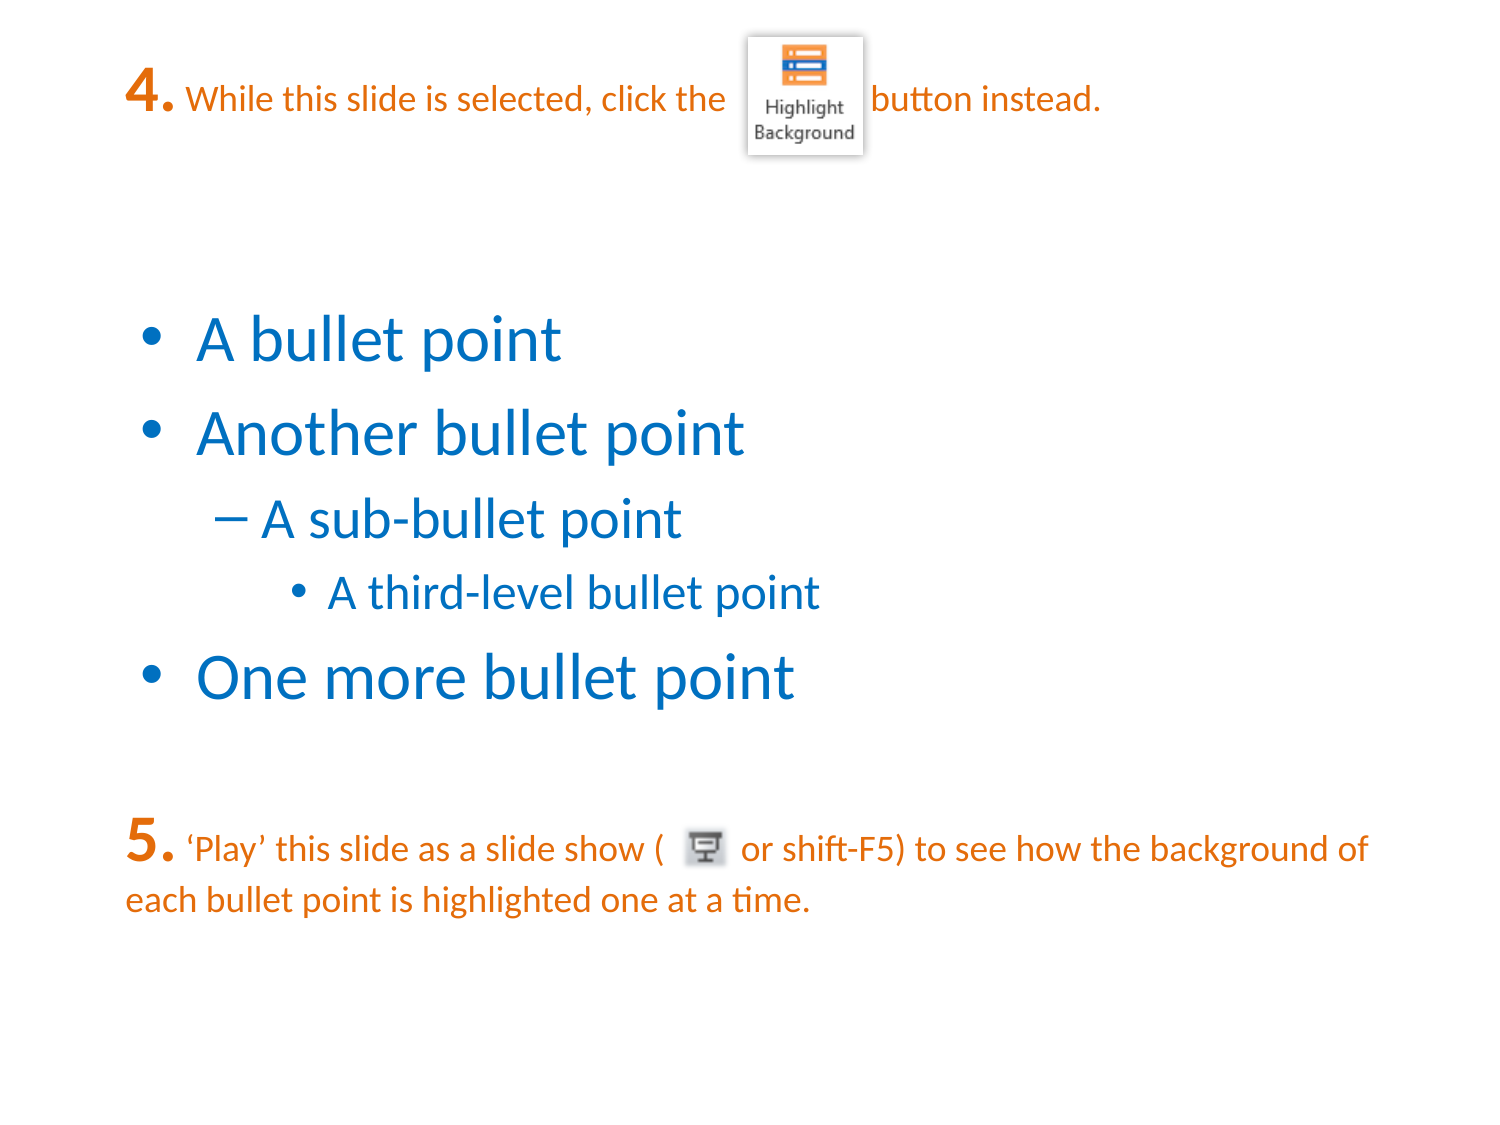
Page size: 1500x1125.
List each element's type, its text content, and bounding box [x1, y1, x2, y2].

text_box 5. ‘Play’ this slide as a slide show ( or shift-F5) to see how the background of each bullet point is highlighted one at a time. [110, 787, 1400, 928]
text_box 4. While this slide is selected, click the button instead. [110, 37, 742, 133]
list A bullet point Another bullet point A sub-bullet point A third-level bullet point One more bullet point [125, 287, 1413, 755]
text_box 4. While this slide is selected, click the button instead. [869, 37, 1400, 133]
picture [748, 37, 863, 155]
picture [680, 822, 732, 871]
